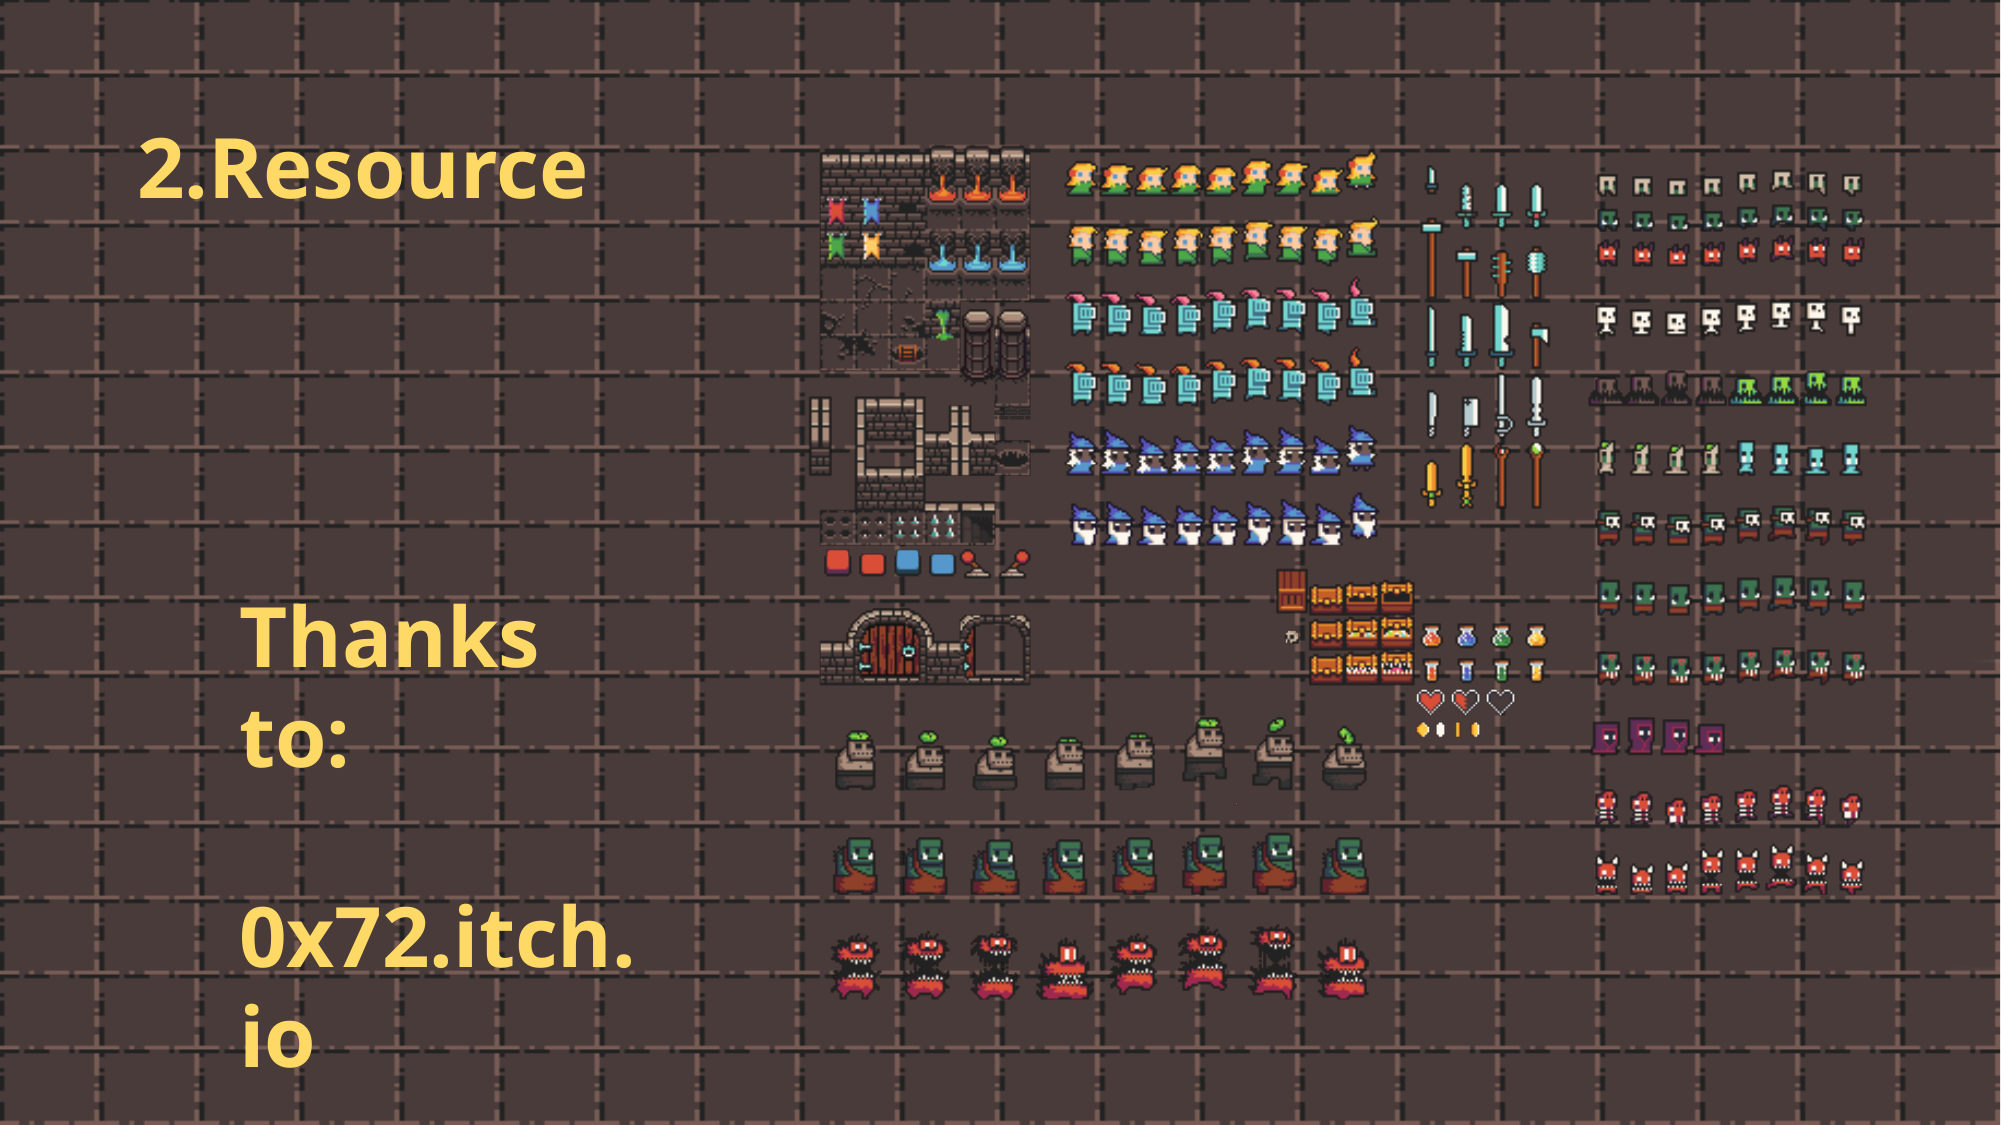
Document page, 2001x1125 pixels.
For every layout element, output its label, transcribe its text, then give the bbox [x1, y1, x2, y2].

picture [0, 0, 2001, 1125]
text_box Thanks to: 0x72.itch.io [224, 577, 663, 1092]
text_box 2.Resource [0, 107, 823, 223]
